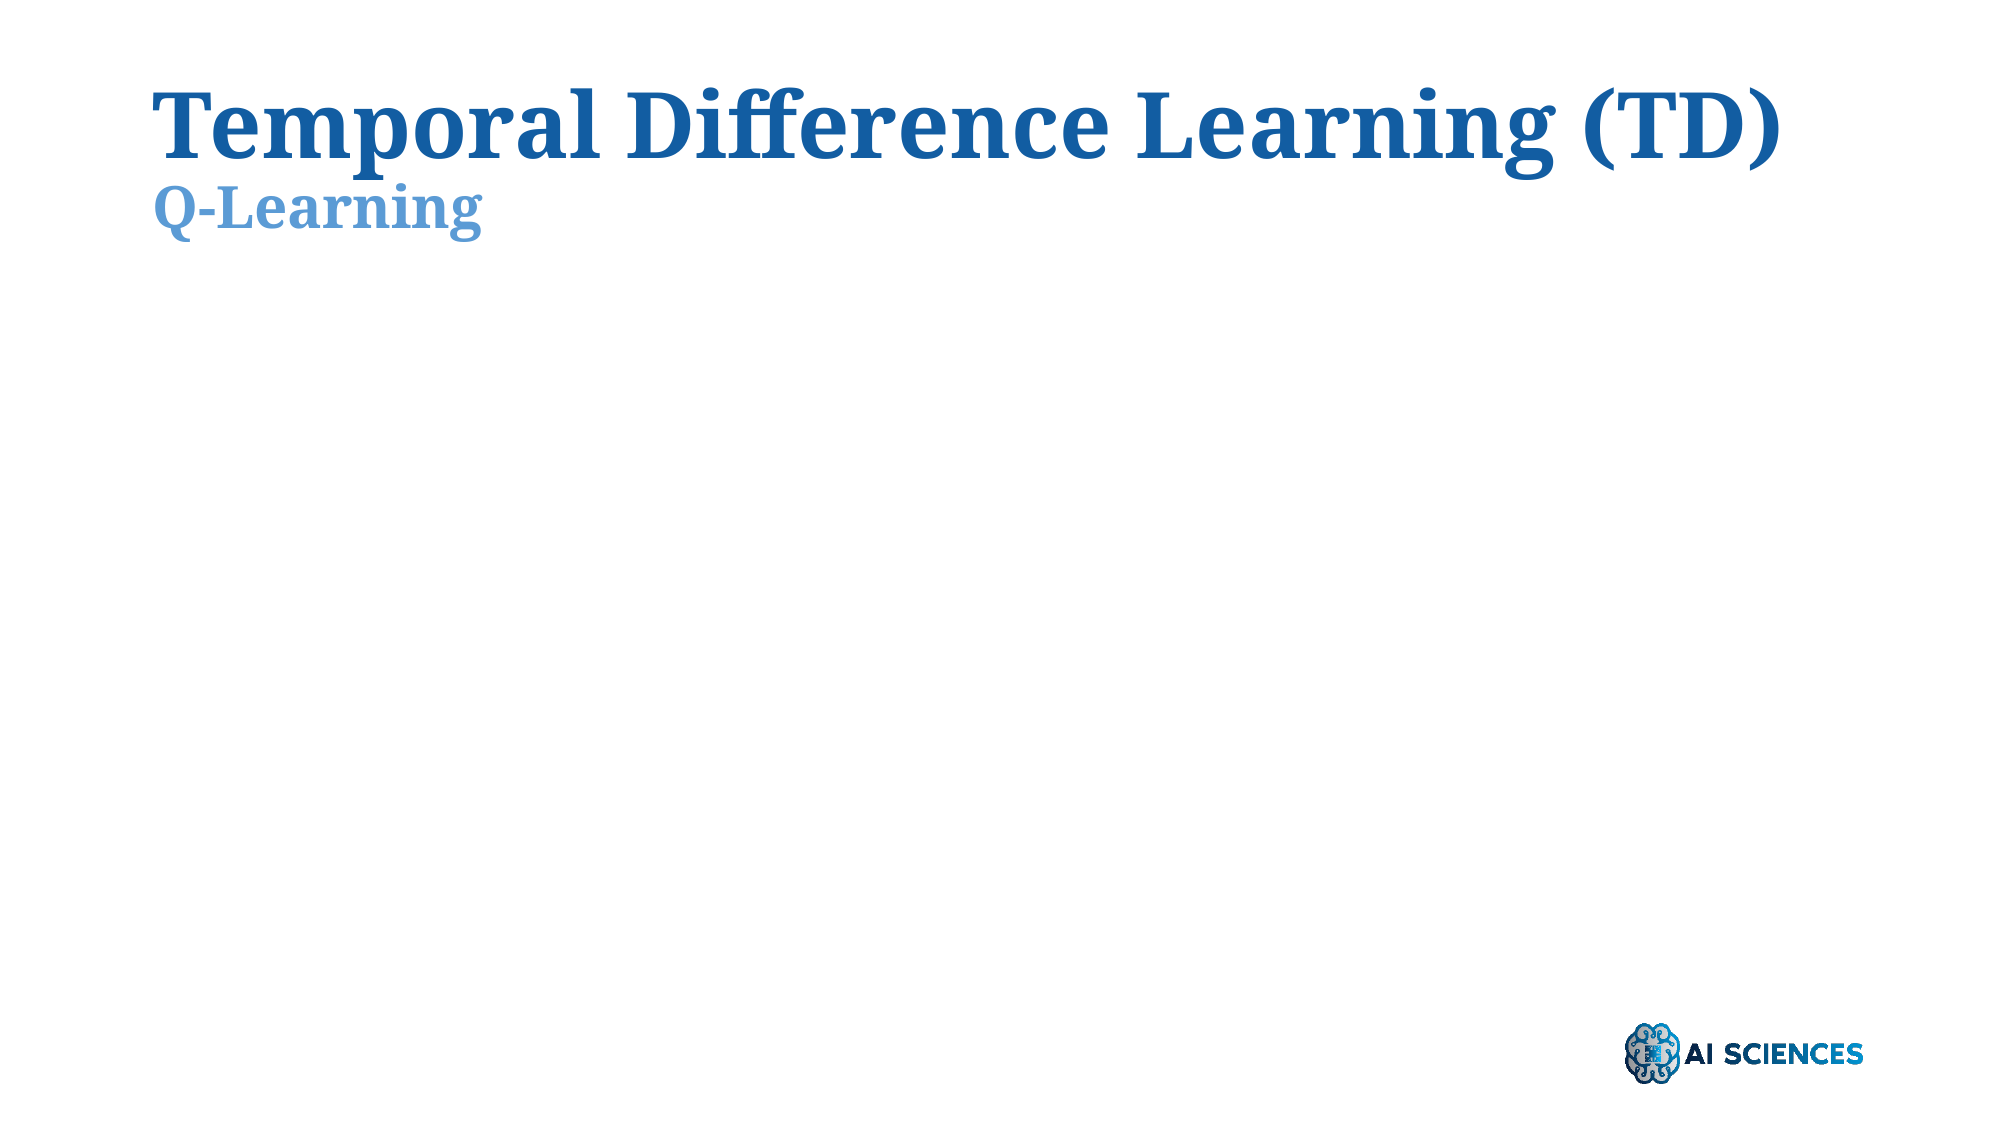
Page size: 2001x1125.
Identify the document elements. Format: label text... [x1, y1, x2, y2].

title Temporal Difference Learning (TD) Q-Learning [137, 51, 1863, 269]
picture [1854, 1048, 1863, 1053]
picture [1657, 1027, 1667, 1038]
picture [1669, 1060, 1676, 1070]
picture [1625, 1023, 1863, 1084]
